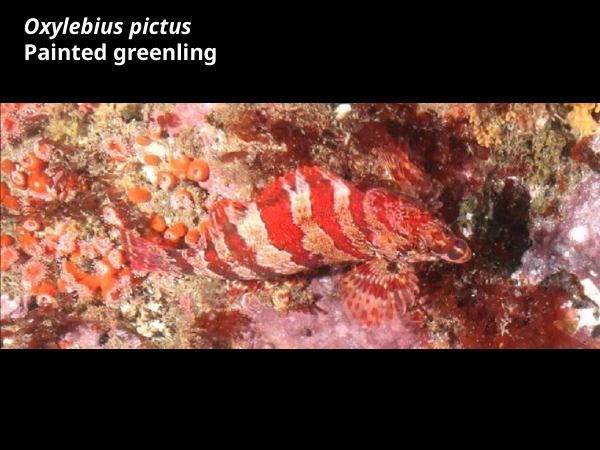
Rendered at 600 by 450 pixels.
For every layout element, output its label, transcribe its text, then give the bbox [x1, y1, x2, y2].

text_box Oxylebius pictus Painted greenling [8, 5, 327, 73]
picture [0, 103, 600, 349]
